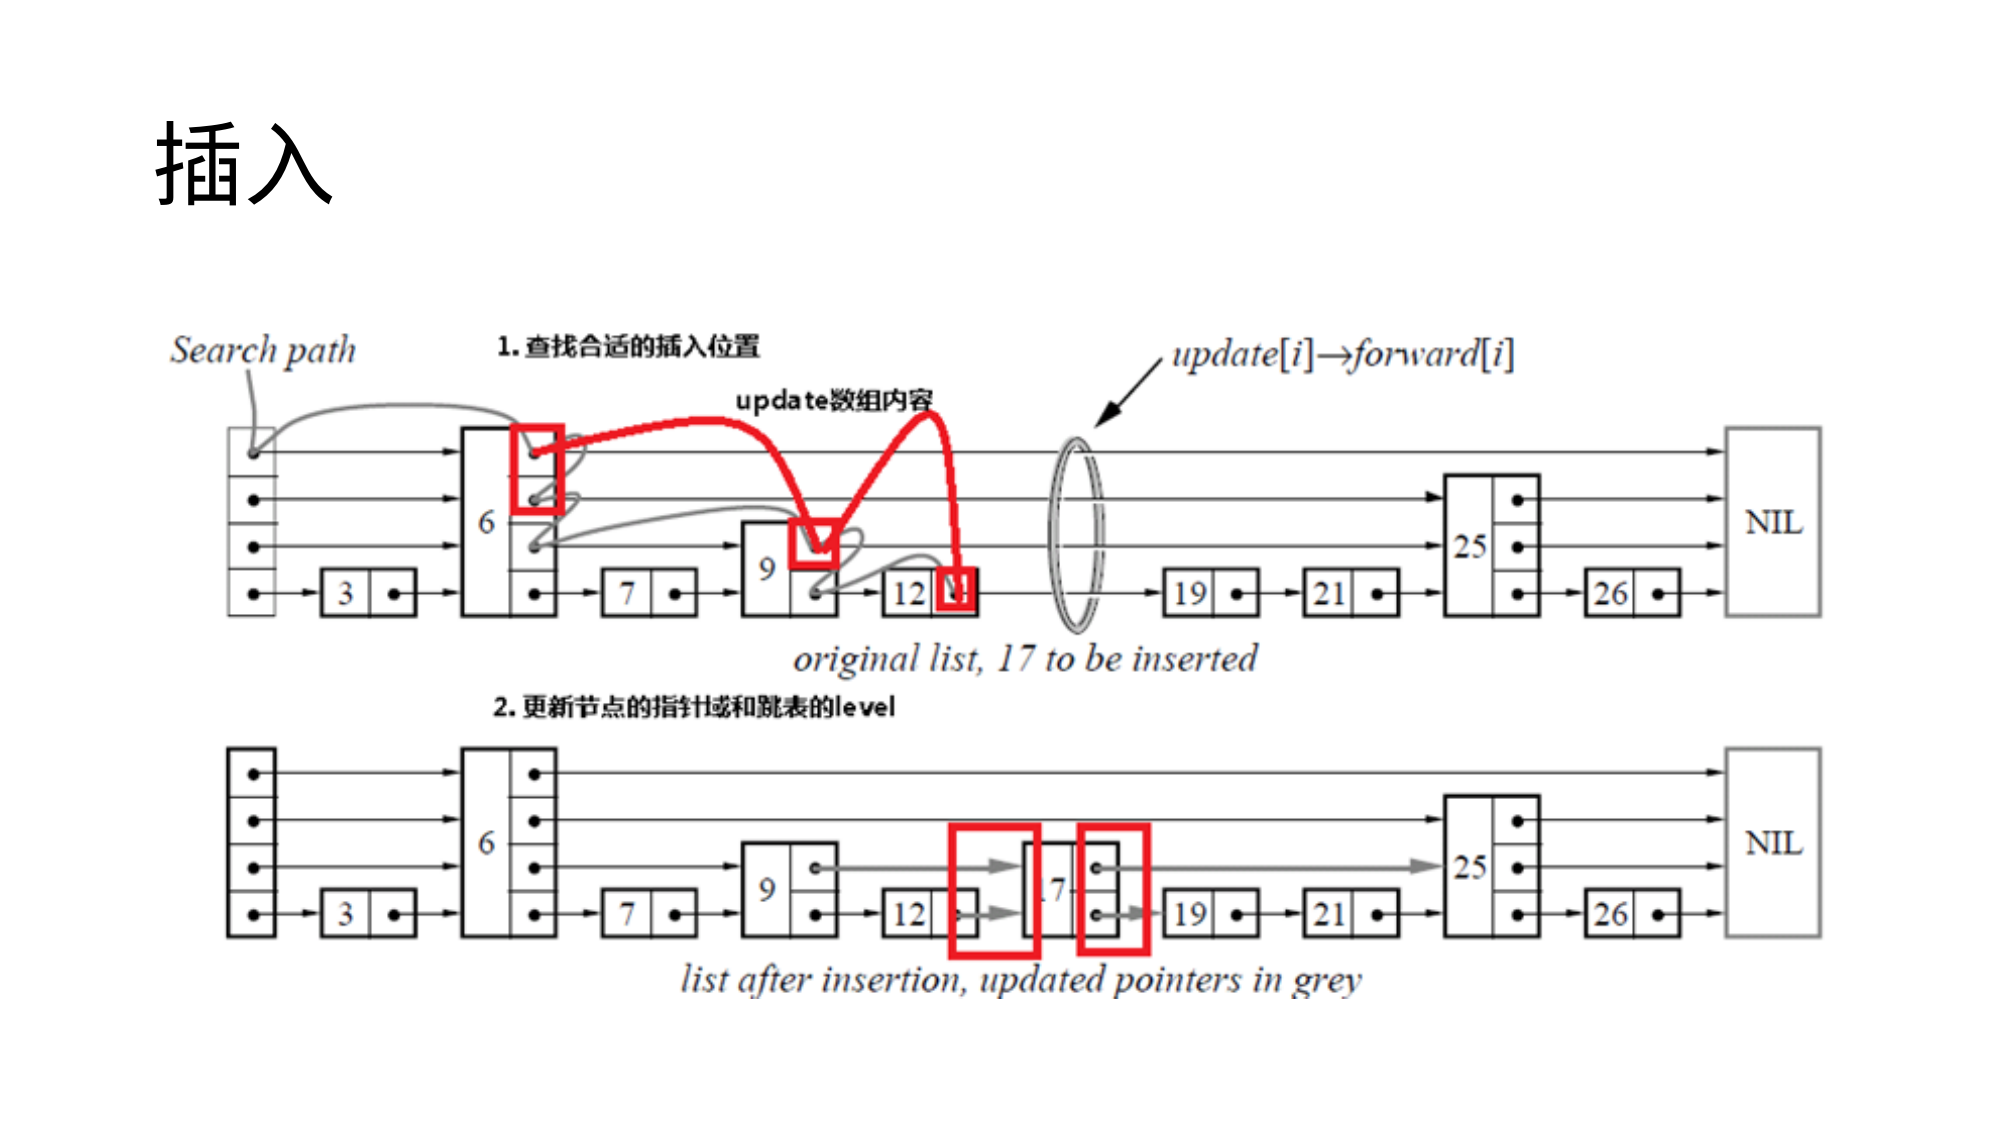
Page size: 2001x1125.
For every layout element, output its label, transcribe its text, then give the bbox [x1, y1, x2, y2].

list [138, 314, 1863, 999]
title 插入 [137, 59, 1863, 278]
